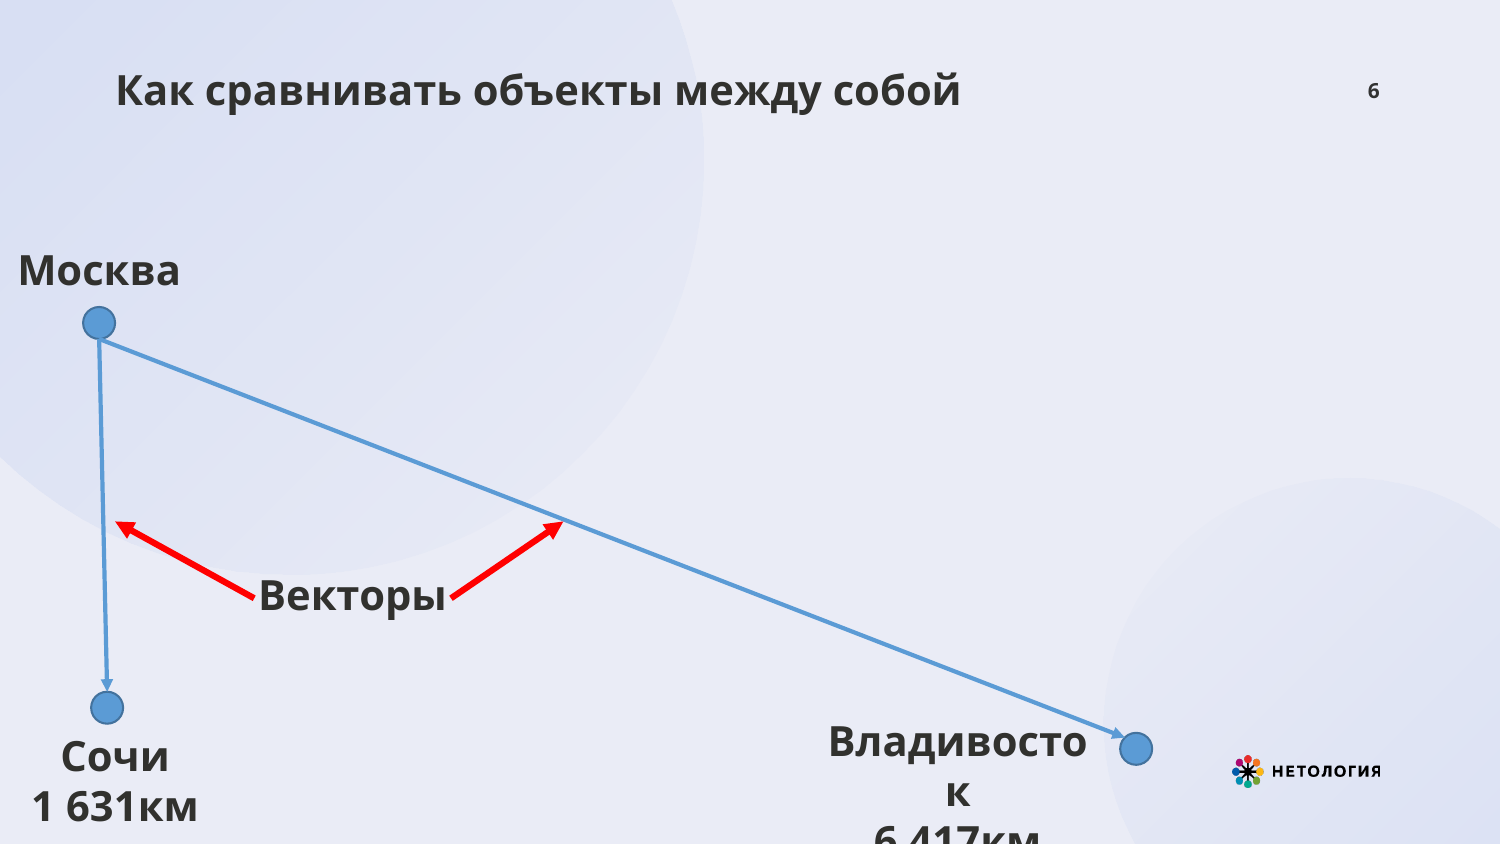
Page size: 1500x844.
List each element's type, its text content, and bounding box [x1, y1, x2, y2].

text_box Владивосток 6 417км [822, 747, 1093, 815]
slide_number 6 [1318, 79, 1380, 105]
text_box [450, 521, 564, 599]
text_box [114, 521, 255, 599]
text_box [83, 306, 116, 339]
title Как сравнивать объекты между собой [115, 63, 1227, 114]
text_box [1120, 732, 1153, 765]
text_box Сочи 1 631км [16, 729, 214, 830]
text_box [98, 338, 1126, 738]
picture [1232, 755, 1380, 788]
text_box Москва [0, 244, 198, 303]
